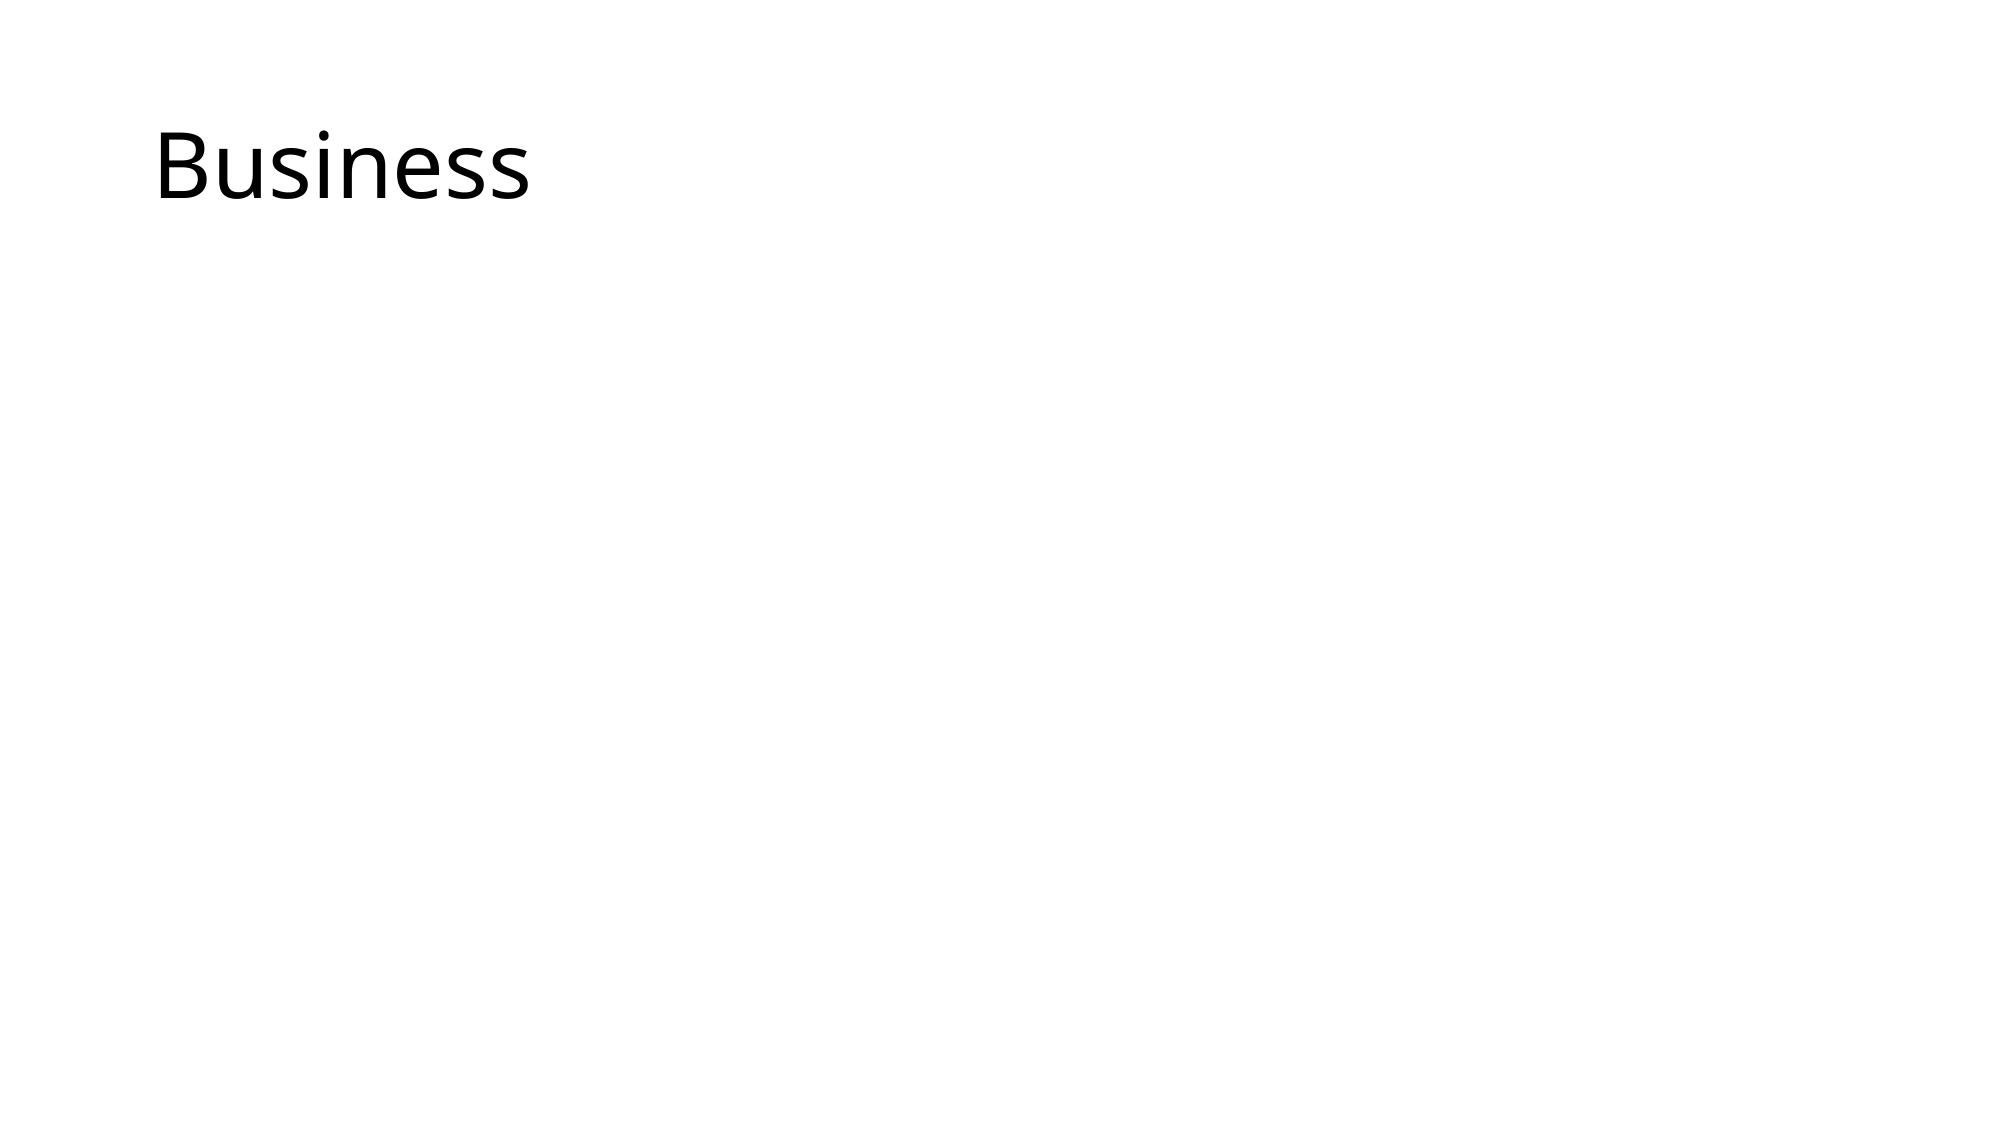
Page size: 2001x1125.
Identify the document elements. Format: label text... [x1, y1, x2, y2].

title Business [137, 59, 1863, 278]
